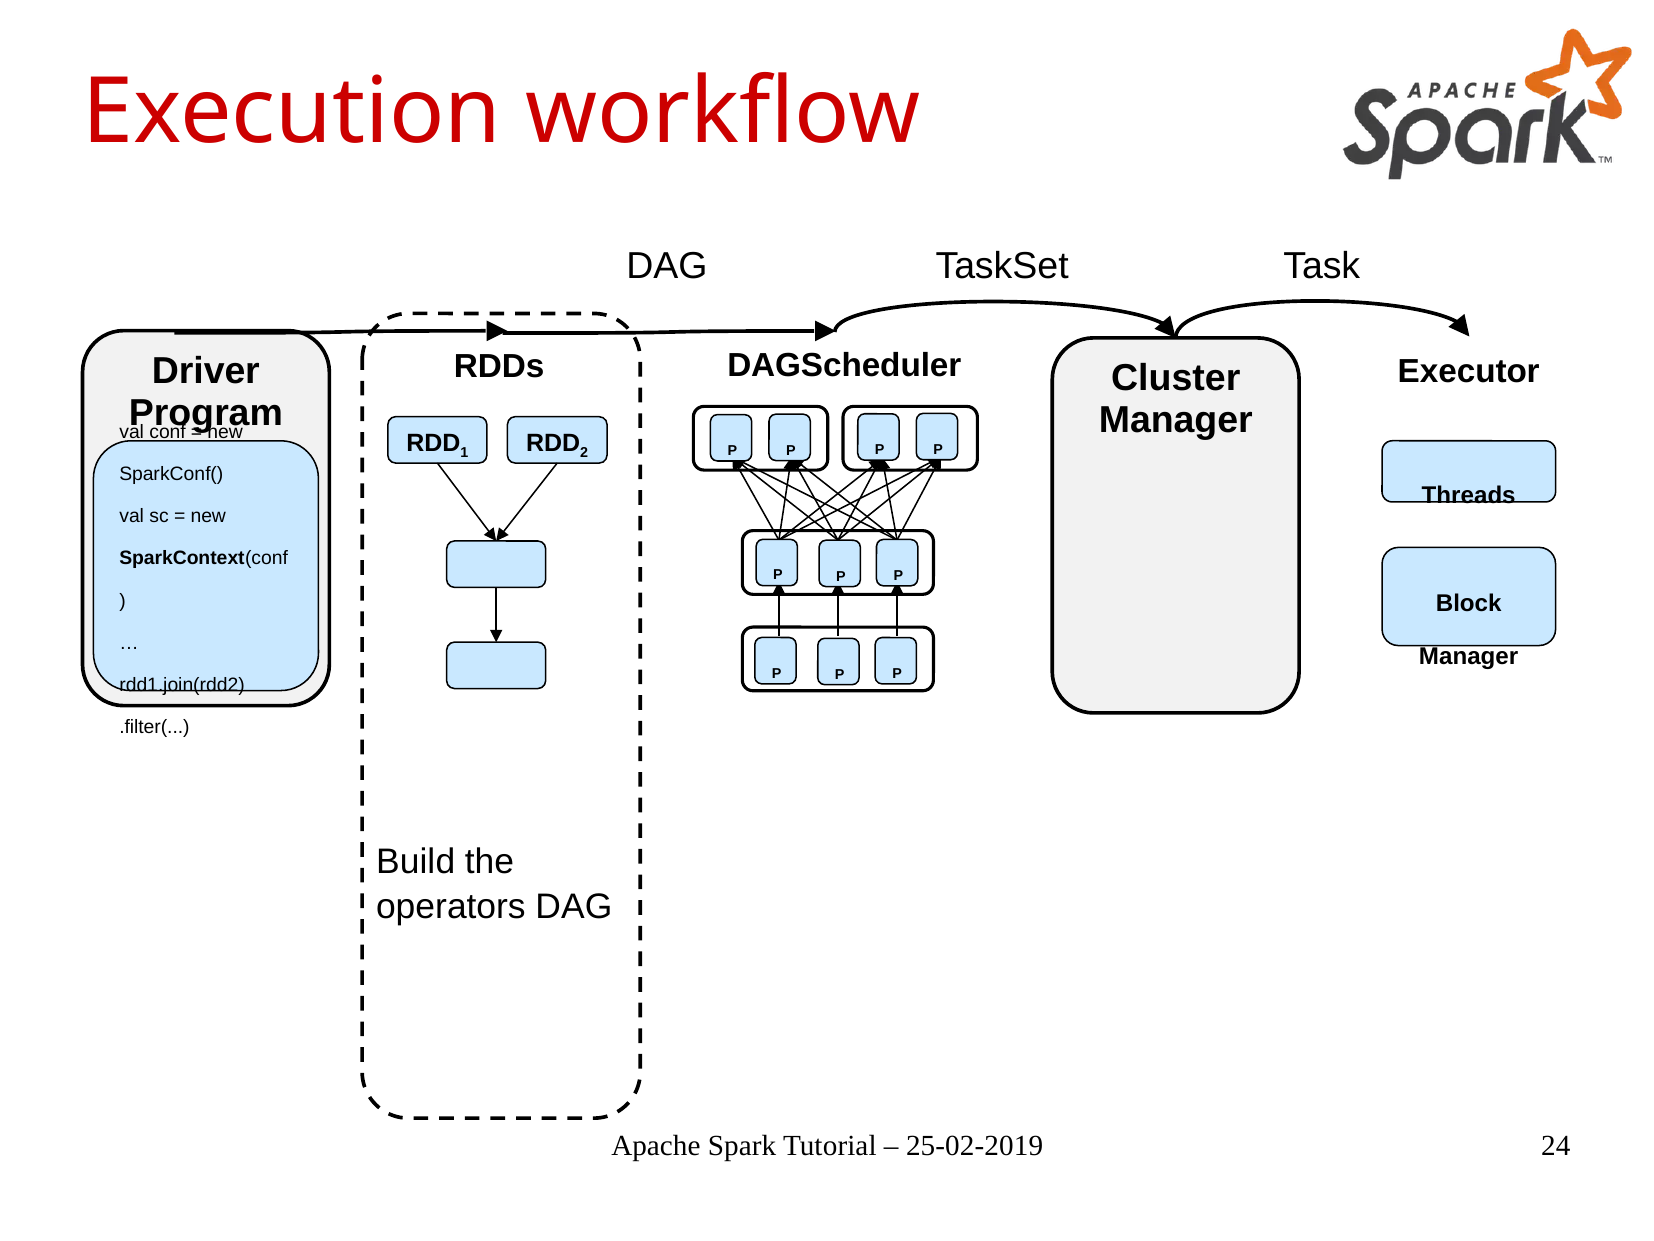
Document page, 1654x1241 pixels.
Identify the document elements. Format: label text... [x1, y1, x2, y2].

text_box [693, 406, 978, 691]
text_box DAG [611, 238, 668, 295]
text_box DAG [671, 238, 727, 295]
title Execution workflow [82, 2, 1571, 210]
text_box val conf = new SparkConf() val sc = new SparkContext(conf) … rdd1.join(rdd2) .filter(...) [93, 440, 319, 691]
text_box Block Manager [1382, 547, 1556, 646]
text_box DAGScheduler [707, 339, 982, 392]
text_box Driver Program [82, 330, 330, 706]
text_box Threads [1382, 440, 1556, 502]
text_box Build the operators DAG [361, 828, 636, 934]
text_box [366, 333, 486, 340]
text_box [446, 541, 546, 588]
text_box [496, 462, 558, 541]
text_box Executor [1331, 345, 1607, 398]
text_box [446, 642, 546, 689]
picture [1341, 27, 1632, 182]
text_box Task [1324, 238, 1377, 295]
text_box RDD2 [507, 416, 608, 464]
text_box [1002, 164, 1009, 506]
text_box RDDs [361, 340, 637, 393]
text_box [437, 462, 496, 541]
slide_number 24 [1185, 1129, 1571, 1215]
text_box RDD1 [387, 416, 487, 464]
text_box TaskSet [1009, 237, 1092, 295]
text_box Cluster Manager [1052, 337, 1300, 713]
text_box [362, 342, 641, 1119]
footer Apache Spark Tutorial – 25-02-2019 [565, 1129, 1090, 1215]
text_box Task [1268, 238, 1321, 295]
text_box [492, 335, 636, 340]
text_box TaskSet [920, 237, 1002, 295]
text_box [373, 313, 630, 331]
